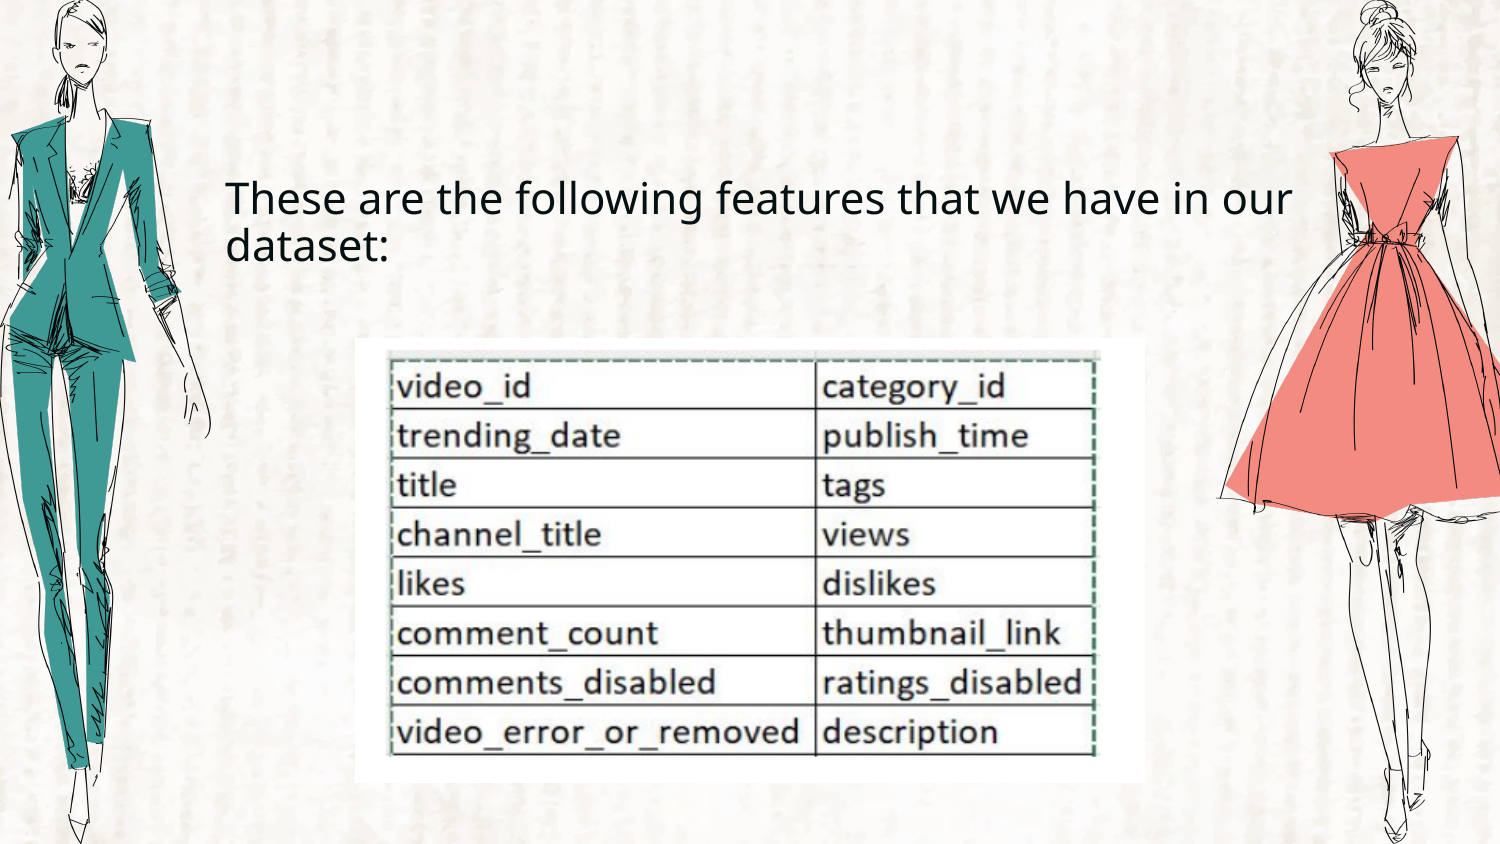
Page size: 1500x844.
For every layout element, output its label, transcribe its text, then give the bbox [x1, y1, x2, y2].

picture [0, 0, 1500, 844]
list These are the following features that we have in our dataset: [213, 102, 1368, 744]
